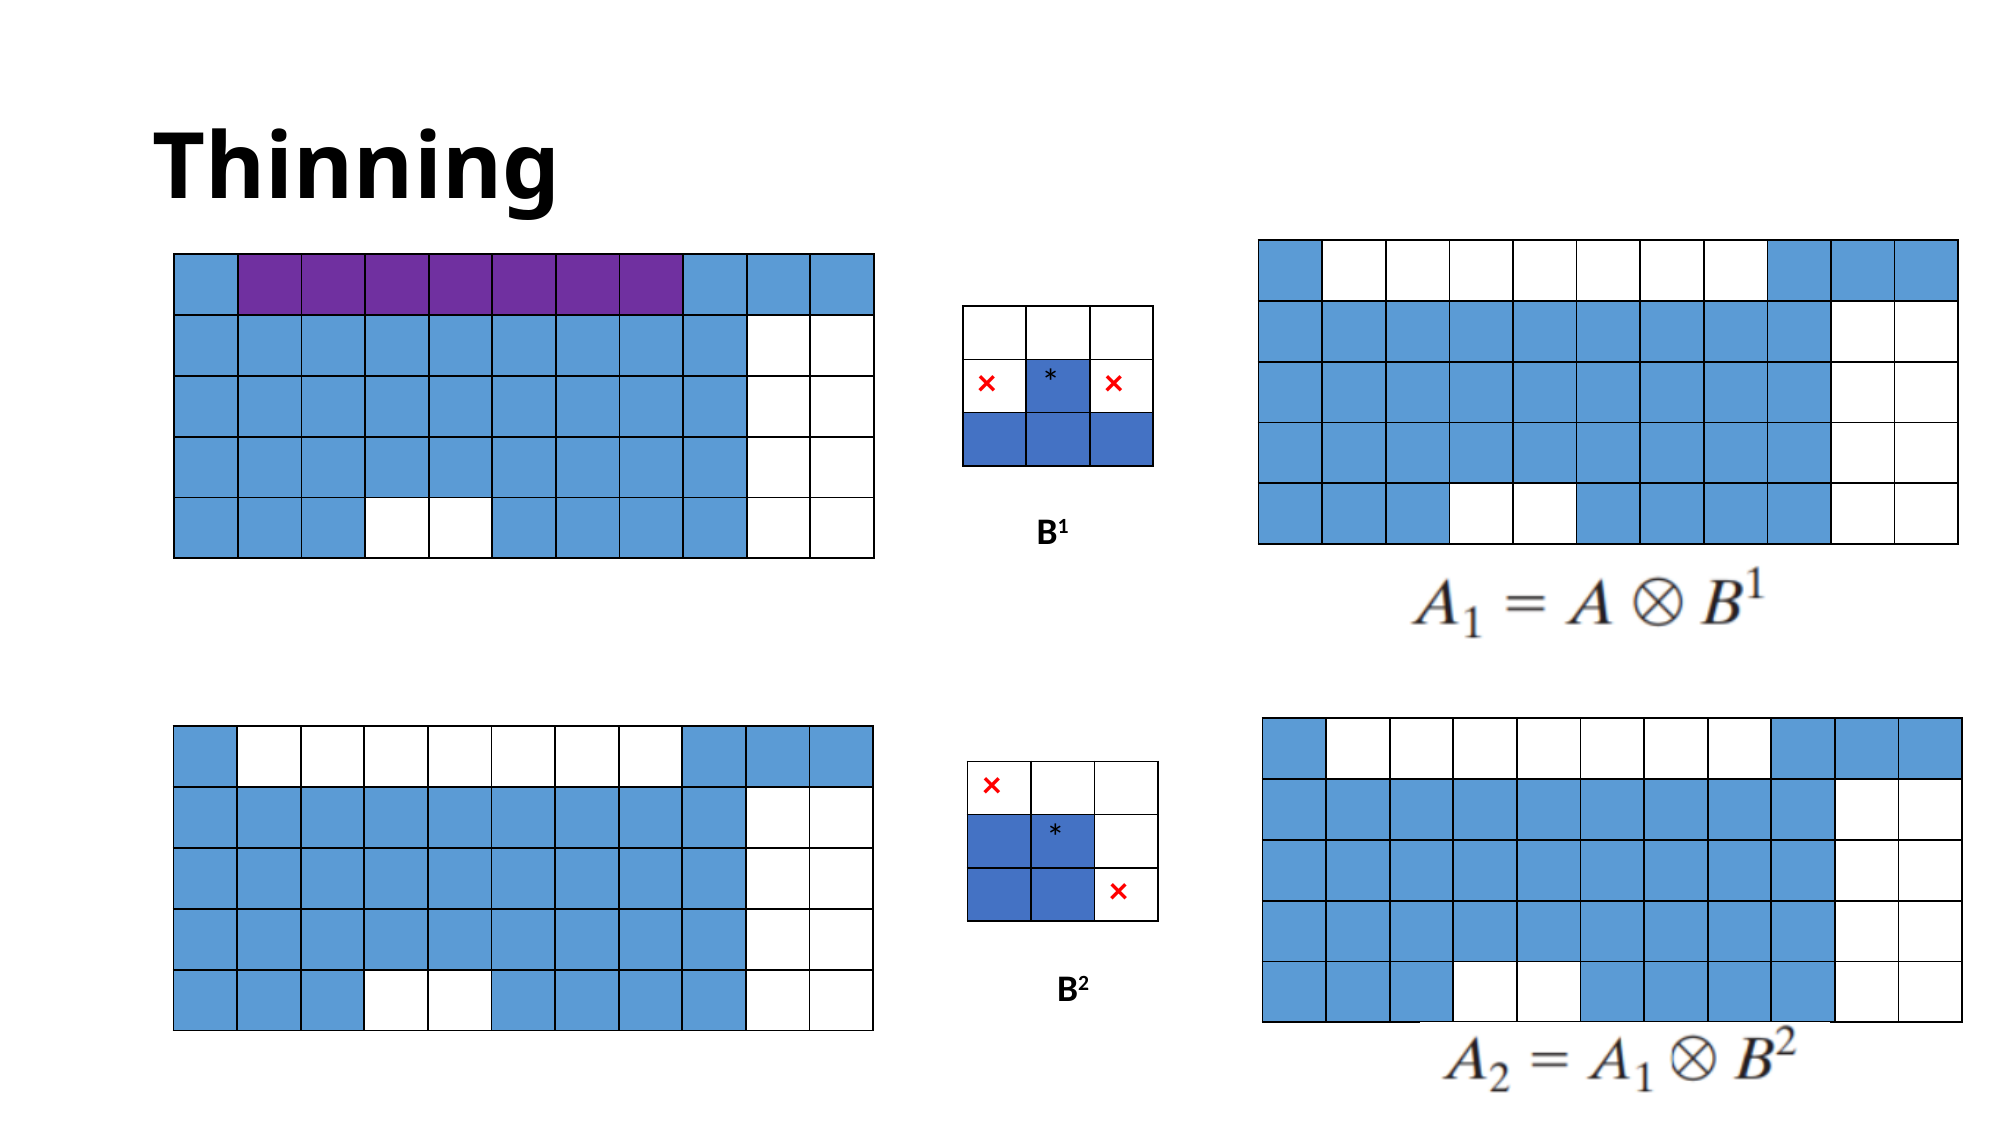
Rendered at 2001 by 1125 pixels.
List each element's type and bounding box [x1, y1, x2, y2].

table_cell [1259, 363, 1321, 422]
table_cell [1581, 962, 1643, 1021]
table_cell [1391, 962, 1452, 1021]
table_cell [239, 377, 301, 436]
table_cell [1454, 780, 1516, 839]
table_cell [1327, 841, 1389, 900]
table_cell [429, 849, 491, 908]
table_header [620, 727, 681, 786]
table_header [238, 727, 300, 786]
table_cell [302, 377, 364, 436]
table_cell [492, 971, 554, 1030]
table_cell [302, 788, 363, 847]
table_cell [556, 910, 618, 969]
table_cell [557, 438, 619, 497]
table_cell [174, 910, 236, 969]
table_cell [174, 849, 236, 908]
table_cell [430, 438, 491, 497]
table_cell [1581, 902, 1643, 961]
table_header [1091, 307, 1152, 359]
table_header [1768, 241, 1830, 300]
table_cell [620, 971, 681, 1030]
table_cell [1772, 780, 1834, 839]
table_cell [683, 971, 745, 1030]
table_cell [1387, 363, 1449, 422]
table_header [174, 727, 236, 786]
table_cell [811, 438, 873, 497]
table_cell [1705, 302, 1767, 361]
table_header [1577, 241, 1639, 300]
table_cell [1259, 423, 1321, 482]
table_cell [620, 910, 681, 969]
table_cell [620, 438, 682, 497]
table_cell [1518, 841, 1580, 900]
table_cell [366, 316, 428, 375]
table_cell [748, 377, 809, 436]
table_header [1032, 762, 1094, 814]
table_cell [1768, 423, 1830, 482]
table_cell [1899, 780, 1961, 839]
table_header [1387, 241, 1449, 300]
table_cell [238, 910, 300, 969]
table_cell [365, 788, 427, 847]
table_header [1259, 241, 1321, 300]
table_header [493, 255, 555, 314]
table_cell [1091, 413, 1152, 454]
table_cell [684, 498, 746, 557]
text_box [901, 454, 1187, 606]
table_cell [1836, 962, 1898, 1021]
table_cell [302, 438, 364, 497]
table_cell [174, 788, 236, 847]
table_cell [684, 438, 746, 497]
table_header [365, 727, 427, 786]
table_cell [810, 971, 872, 1030]
table_cell [1641, 423, 1703, 482]
table_cell [1391, 780, 1452, 839]
table_cell [1323, 484, 1385, 543]
table_header [1518, 719, 1580, 778]
table_cell [747, 910, 809, 969]
table_header [302, 255, 364, 314]
table_cell [1323, 423, 1385, 482]
table_cell [493, 377, 555, 436]
table_cell [557, 316, 619, 375]
table_cell [1450, 302, 1512, 361]
table_header [1772, 719, 1834, 778]
table_cell [429, 910, 491, 969]
table_cell [493, 316, 555, 375]
table_cell [366, 377, 428, 436]
table_cell [1645, 841, 1707, 900]
table_header [1454, 719, 1516, 778]
table_cell [1645, 902, 1707, 961]
table_cell [239, 316, 301, 375]
table_cell [748, 498, 809, 557]
table_cell [811, 377, 873, 436]
table_header [556, 727, 618, 786]
table_cell [810, 910, 872, 969]
table_cell [175, 377, 237, 436]
table_header [1709, 719, 1770, 778]
table_cell [811, 316, 873, 375]
title [137, 59, 1863, 278]
table_cell [1263, 962, 1325, 1021]
picture [1420, 1022, 1830, 1115]
table_cell [1768, 484, 1830, 543]
table_cell [1027, 360, 1089, 412]
table_cell [1391, 902, 1452, 961]
table_header [302, 727, 363, 786]
table_cell [1581, 780, 1643, 839]
table_cell [366, 498, 428, 557]
table_cell [365, 849, 427, 908]
table_cell [964, 360, 1025, 412]
table_cell [1518, 962, 1580, 1021]
table_cell [557, 377, 619, 436]
table_header [810, 727, 872, 786]
table_header [1391, 719, 1452, 778]
table_cell [239, 438, 301, 497]
table_header [684, 255, 746, 314]
table_cell [1387, 302, 1449, 361]
table_cell [1095, 869, 1157, 910]
table_cell [747, 788, 809, 847]
table_cell [747, 849, 809, 908]
table_header [964, 307, 1025, 359]
table_cell [1772, 902, 1834, 961]
table_header [1645, 719, 1707, 778]
table_cell [1327, 962, 1389, 1021]
table_cell [366, 438, 428, 497]
table_header [430, 255, 491, 314]
table_cell [1768, 363, 1830, 422]
table_cell [238, 788, 300, 847]
table_cell [1836, 841, 1898, 900]
table_cell [365, 910, 427, 969]
table_cell [1832, 363, 1894, 422]
table_cell [1705, 423, 1767, 482]
table_cell [175, 498, 237, 557]
table_cell [302, 910, 363, 969]
table_header [1641, 241, 1703, 300]
table_cell [620, 498, 682, 557]
table_cell [493, 498, 555, 557]
table_cell [556, 971, 618, 1030]
table_cell [1323, 363, 1385, 422]
table_cell [174, 971, 236, 1030]
table_cell [1641, 302, 1703, 361]
table_cell [620, 377, 682, 436]
table_cell [1772, 962, 1834, 1021]
table_header [1450, 241, 1512, 300]
table_cell [1091, 360, 1152, 412]
table_cell [684, 377, 746, 436]
table_cell [1895, 484, 1957, 543]
table_cell [683, 849, 745, 908]
table_cell [429, 971, 491, 1030]
table_cell [810, 788, 872, 847]
table_cell [238, 971, 300, 1030]
table_cell [1518, 902, 1580, 961]
table_cell [1705, 484, 1767, 543]
table_cell [683, 788, 745, 847]
table_cell [1832, 484, 1894, 543]
table_header [557, 255, 619, 314]
table_cell [1327, 780, 1389, 839]
table_cell [620, 849, 681, 908]
table_cell [365, 971, 427, 1030]
table_header [1895, 241, 1957, 300]
table_cell [302, 316, 364, 375]
table_cell [1027, 413, 1089, 454]
table_header [748, 255, 809, 314]
table_cell [1450, 363, 1512, 422]
table_header [1514, 241, 1576, 300]
table_cell [968, 815, 1030, 867]
table_cell [1454, 902, 1516, 961]
table_cell [493, 438, 555, 497]
table_cell [1645, 780, 1707, 839]
table_cell [302, 849, 363, 908]
table_header [429, 727, 491, 786]
table_header [1836, 719, 1898, 778]
table_cell [1323, 302, 1385, 361]
table_cell [1836, 780, 1898, 839]
table_cell [1645, 962, 1707, 1021]
table_cell [1327, 902, 1389, 961]
table_cell [492, 849, 554, 908]
table_cell [1387, 484, 1449, 543]
table_header [1027, 307, 1089, 359]
text_box [922, 910, 1207, 1062]
table_header [1095, 762, 1157, 814]
table_cell [1709, 902, 1770, 961]
table_cell [683, 910, 745, 969]
table_header [1327, 719, 1389, 778]
table_cell [748, 438, 809, 497]
table_cell [1895, 302, 1957, 361]
table_header [811, 255, 873, 314]
table_cell [430, 316, 491, 375]
table_cell [968, 869, 1030, 910]
table_cell [557, 498, 619, 557]
table_cell [1454, 841, 1516, 900]
table_cell [747, 971, 809, 1030]
table_cell [748, 316, 809, 375]
table_cell [1899, 902, 1961, 961]
table_cell [430, 498, 491, 557]
table_cell [556, 788, 618, 847]
table_header [968, 762, 1030, 814]
table_cell [1450, 423, 1512, 482]
table_cell [556, 849, 618, 908]
table_cell [492, 910, 554, 969]
table_header [1263, 719, 1325, 778]
table_cell [684, 316, 746, 375]
table_cell [1514, 363, 1576, 422]
table_header [620, 255, 682, 314]
table_cell [1514, 302, 1576, 361]
table_header [492, 727, 554, 786]
table_cell [302, 971, 363, 1030]
table_cell [1391, 841, 1452, 900]
table_cell [1259, 302, 1321, 361]
table_cell [492, 788, 554, 847]
table_cell [811, 498, 873, 557]
table_cell [1709, 962, 1770, 1021]
table_cell [302, 498, 364, 557]
table_header [747, 727, 809, 786]
picture [1377, 560, 1830, 658]
table_cell [1032, 815, 1094, 867]
table_cell [1705, 363, 1767, 422]
table_cell [1895, 423, 1957, 482]
table_cell [175, 316, 237, 375]
table_cell [1772, 841, 1834, 900]
table_cell [1259, 484, 1321, 543]
table_cell [1899, 962, 1961, 1021]
table_cell [1709, 841, 1770, 900]
table_cell [1263, 902, 1325, 961]
table_header [683, 727, 745, 786]
table_header [1323, 241, 1385, 300]
table_header [1832, 241, 1894, 300]
table_cell [1518, 780, 1580, 839]
table_cell [1709, 780, 1770, 839]
table_cell [1581, 841, 1643, 900]
table_header [1581, 719, 1643, 778]
table_cell [1514, 484, 1576, 543]
table_header [1705, 241, 1767, 300]
table_cell [1454, 962, 1516, 1021]
table_header [239, 255, 301, 314]
table_header [366, 255, 428, 314]
table_cell [1450, 484, 1512, 543]
table_header [1899, 719, 1961, 778]
table_cell [1577, 484, 1639, 543]
table_cell [175, 438, 237, 497]
table_header [175, 255, 237, 314]
table_cell [1514, 423, 1576, 482]
table_cell [1641, 363, 1703, 422]
table_cell [620, 316, 682, 375]
table_cell [964, 413, 1025, 454]
table_cell [1895, 363, 1957, 422]
table_cell [238, 849, 300, 908]
table_cell [1263, 780, 1325, 839]
table_cell [1577, 302, 1639, 361]
table_cell [1832, 423, 1894, 482]
table_cell [239, 498, 301, 557]
table_cell [1263, 841, 1325, 900]
table_cell [1836, 902, 1898, 961]
table_cell [1641, 484, 1703, 543]
table_cell [1768, 302, 1830, 361]
table_cell [1832, 302, 1894, 361]
table_cell [1032, 869, 1094, 910]
table_cell [810, 849, 872, 908]
table_cell [430, 377, 491, 436]
table_cell [1577, 423, 1639, 482]
table_cell [429, 788, 491, 847]
table_cell [1577, 363, 1639, 422]
table_cell [1387, 423, 1449, 482]
table_cell [1095, 815, 1157, 867]
table_cell [1899, 841, 1961, 900]
table_cell [620, 788, 681, 847]
